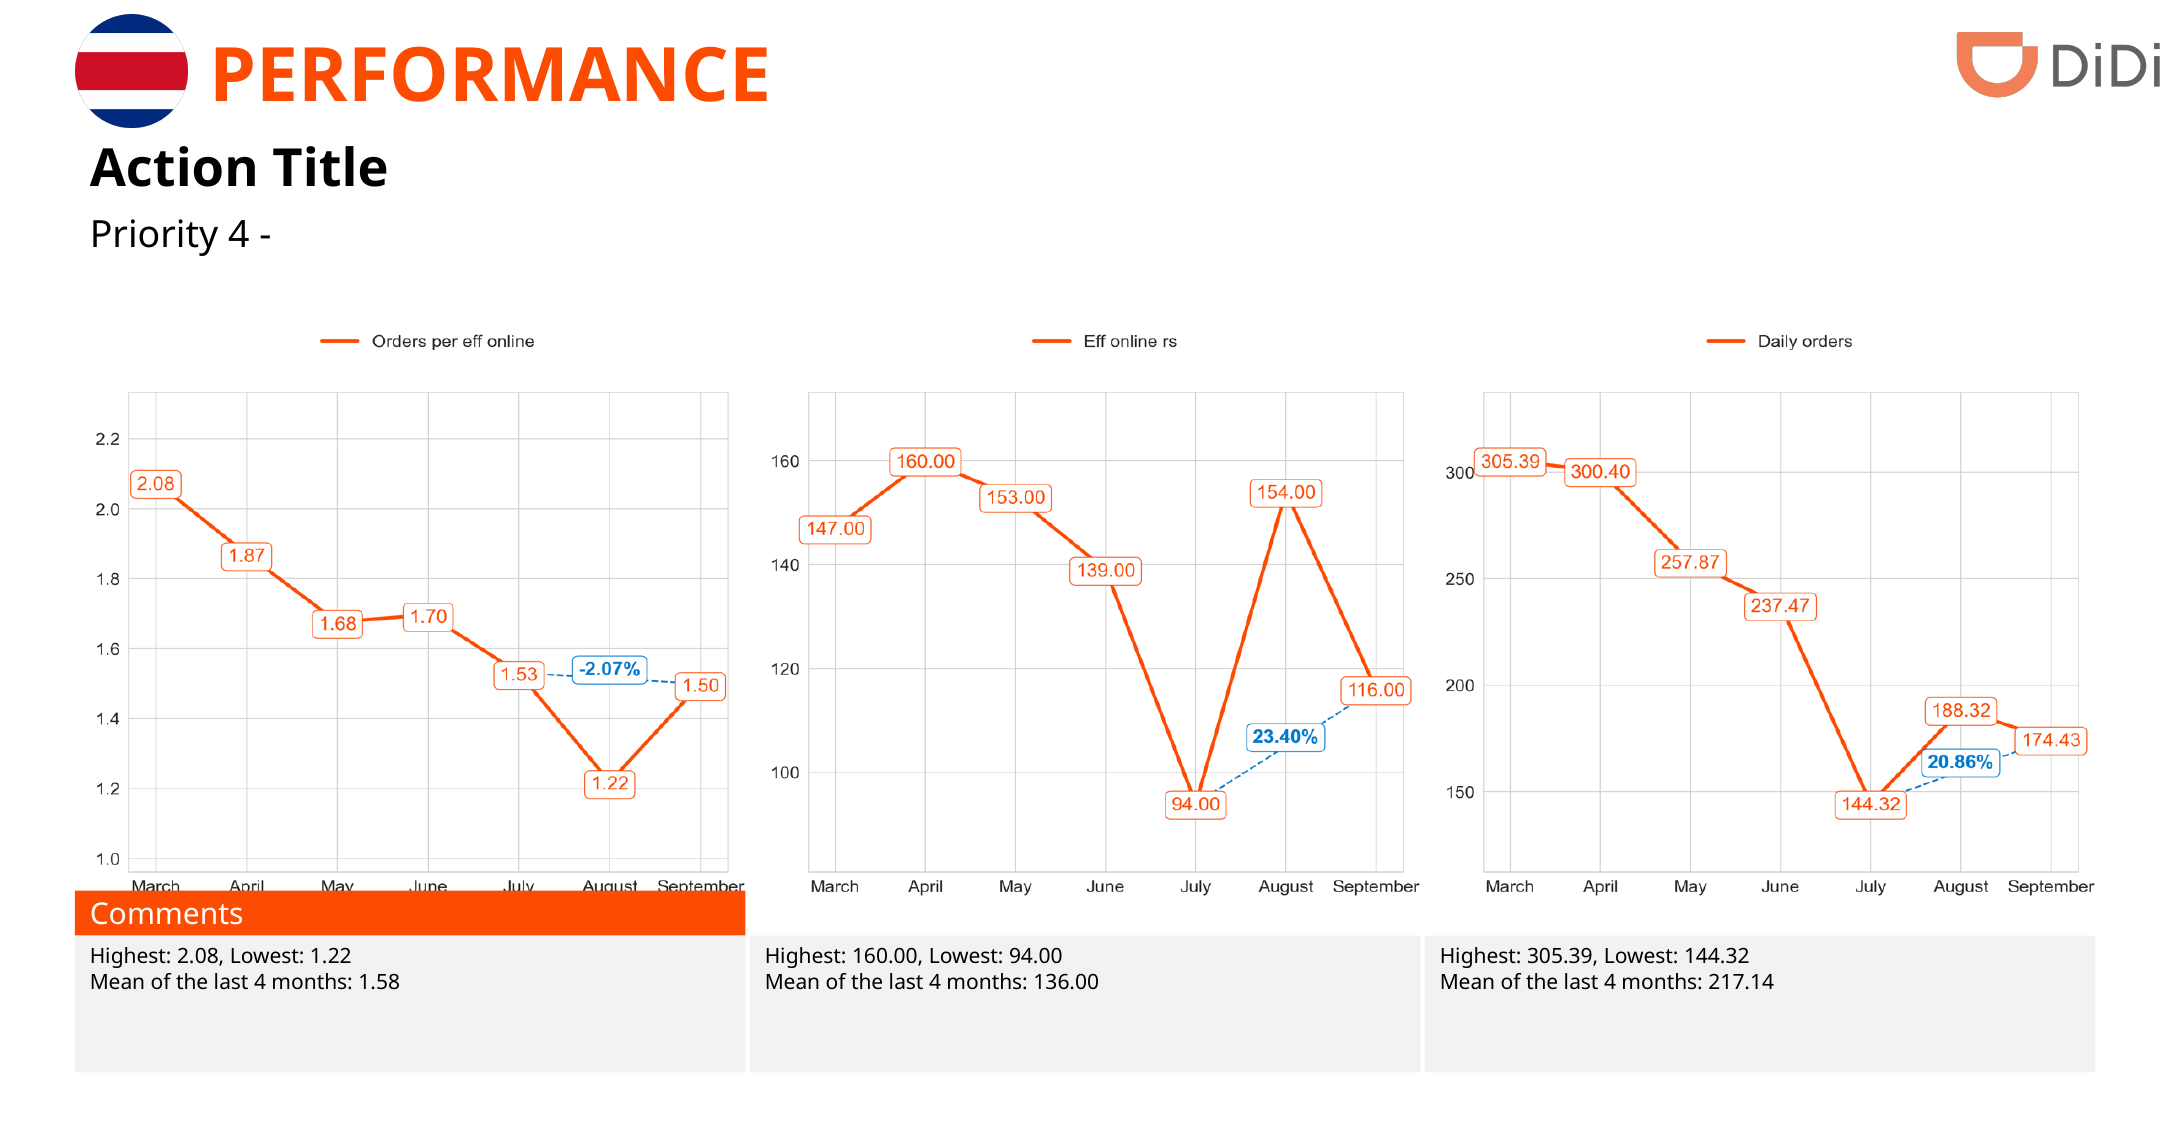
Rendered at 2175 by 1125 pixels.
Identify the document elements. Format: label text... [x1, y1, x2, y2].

text_box Highest: 2.08, Lowest: 1.22 Mean of the last 4 months: 1.58 [74, 936, 746, 1073]
text_box Highest: 305.39, Lowest: 144.32 Mean of the last 4 months: 217.14 [1424, 935, 2096, 1073]
text_box Highest: 160.00, Lowest: 94.00 Mean of the last 4 months: 136.00 [749, 935, 1421, 1073]
picture [1949, 1, 2175, 129]
text_box Comments [74, 921, 746, 936]
text_box Action Title [74, 127, 2175, 202]
text_box Priority 4 - [74, 202, 2175, 263]
text_box PERFORMANCE [194, 15, 1800, 127]
picture [74, 14, 188, 128]
picture [74, 322, 2101, 914]
